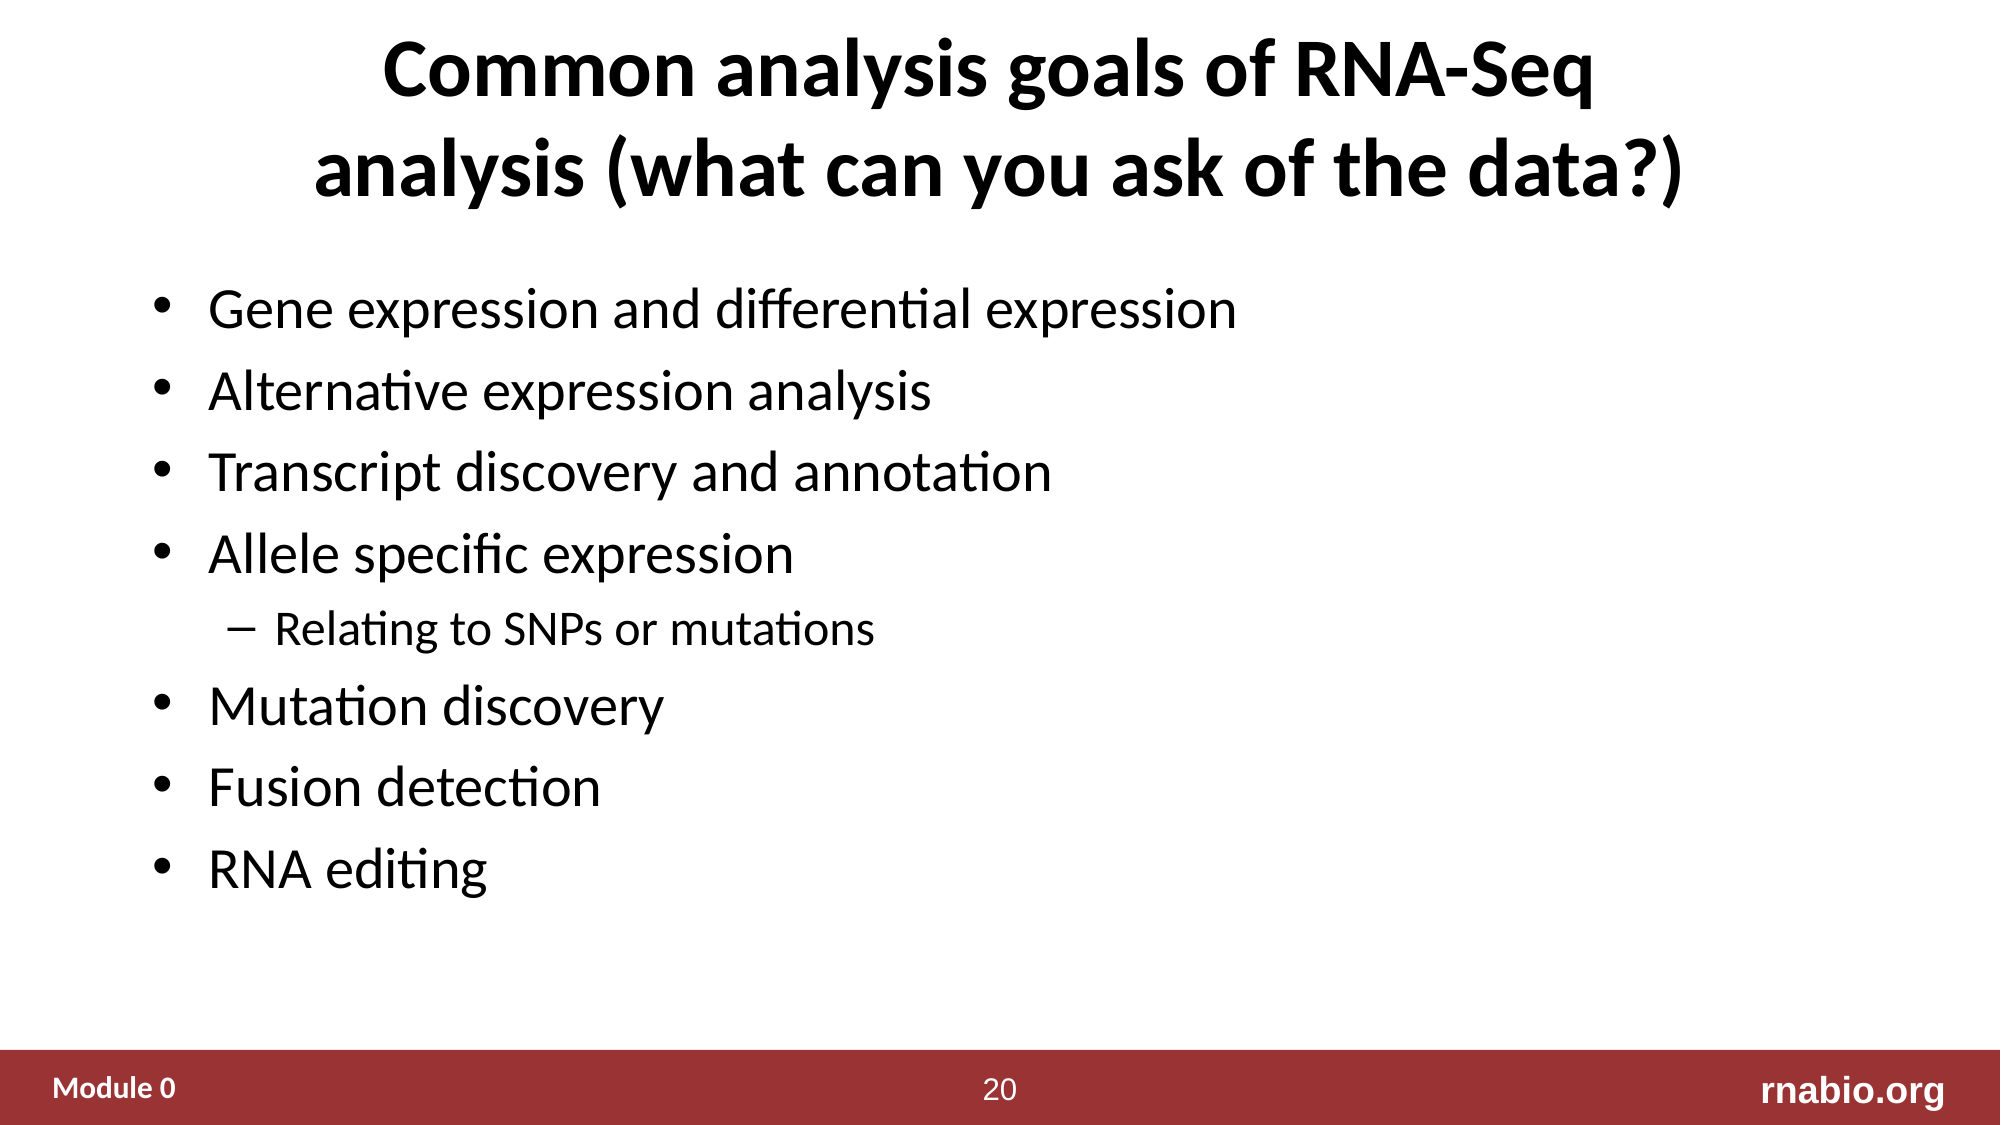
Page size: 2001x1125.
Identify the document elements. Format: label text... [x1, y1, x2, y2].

list Gene expression and differential expression Alternative expression analysis Transcript discovery and annotation Allele specific expression Relating to SNPs or mutations Mutation discovery Fusion detection RNA editing [137, 262, 1725, 1025]
title Common analysis goals of RNA-Seq analysis (what can you ask of the data?) [275, 19, 1725, 207]
